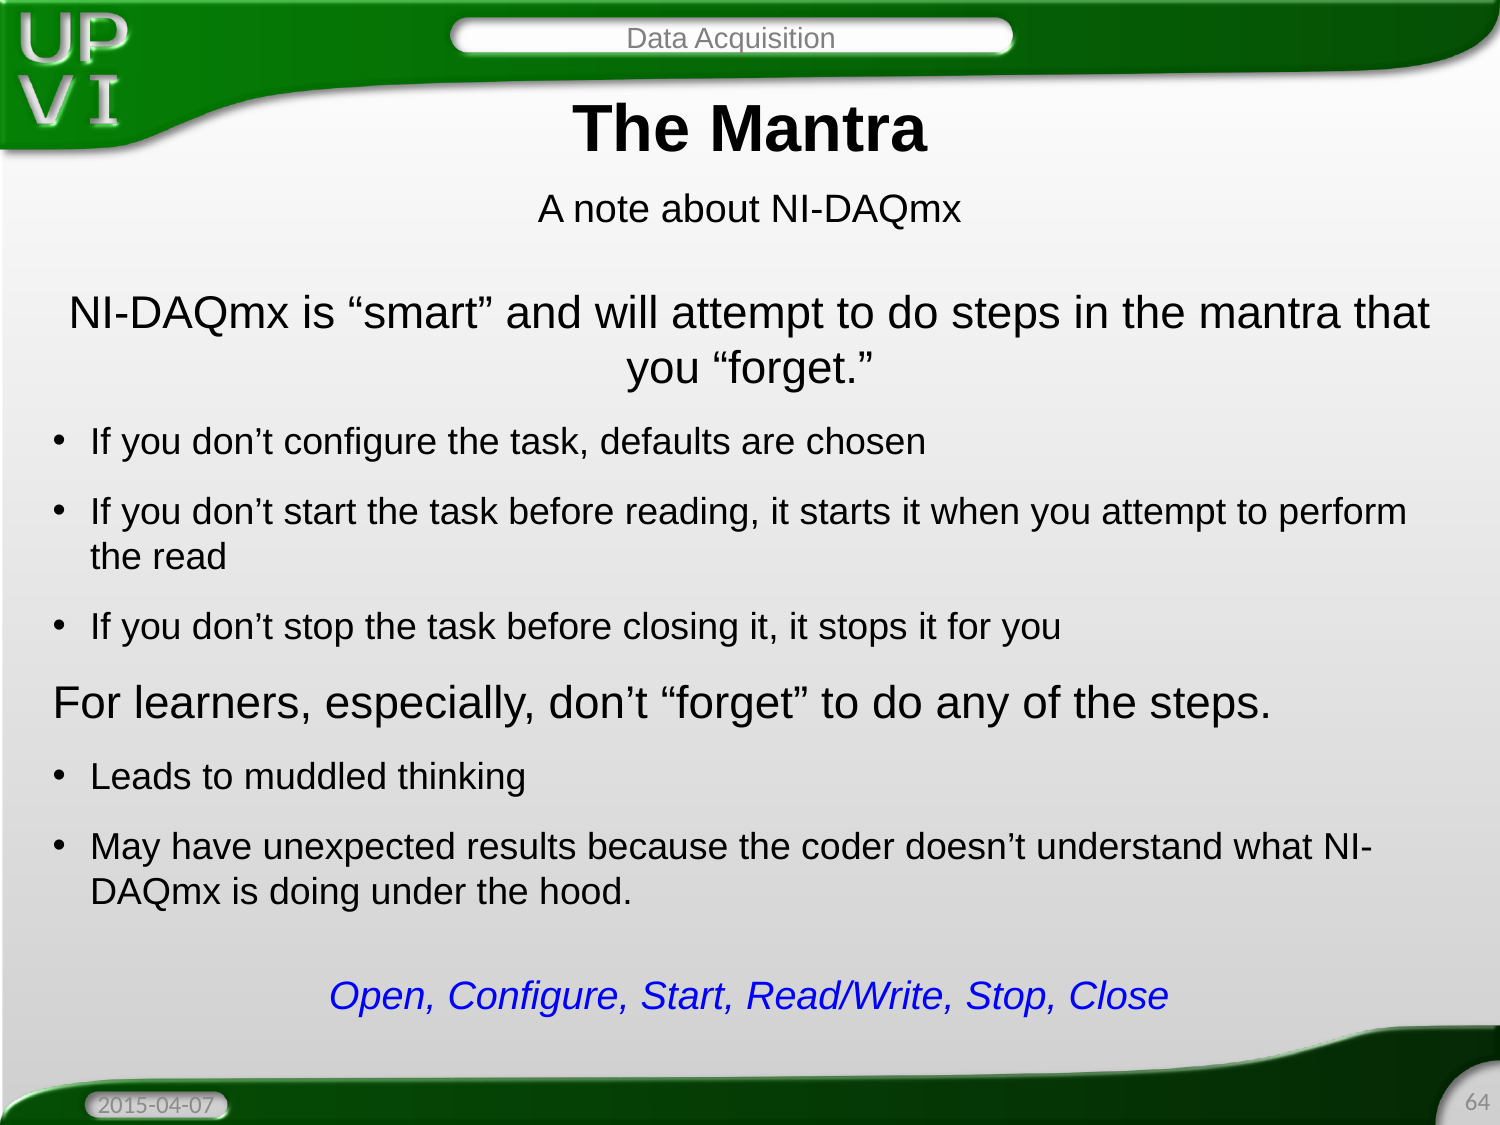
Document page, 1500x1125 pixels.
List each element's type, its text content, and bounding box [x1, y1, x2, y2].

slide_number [75, 1073, 238, 1125]
list NI-DAQmx is “smart” and will attempt to do steps in the mantra that you “forget.” If you don’t configure the task, defaults are chosen If you don’t start the task before reading, it starts it when you attempt to perform the read If you don’t stop the task before closing it, it stops it for you For learners, especially, don’t “forget” to do any of the steps. Leads to muddled thinking May have unexpected results because the coder doesn’t understand what NI-DAQmx is doing under the hood. [37, 275, 1463, 1025]
footer Data Acquisition [450, 6, 1013, 67]
text_box A note about NI-DAQmx [74, 174, 1425, 238]
slide_number 64 [1155, 1069, 1500, 1125]
title The Mantra [75, 75, 1425, 174]
picture [0, 0, 1500, 1125]
text_box Open, Configure, Start, Read/Write, Stop, Close [74, 962, 1425, 1025]
